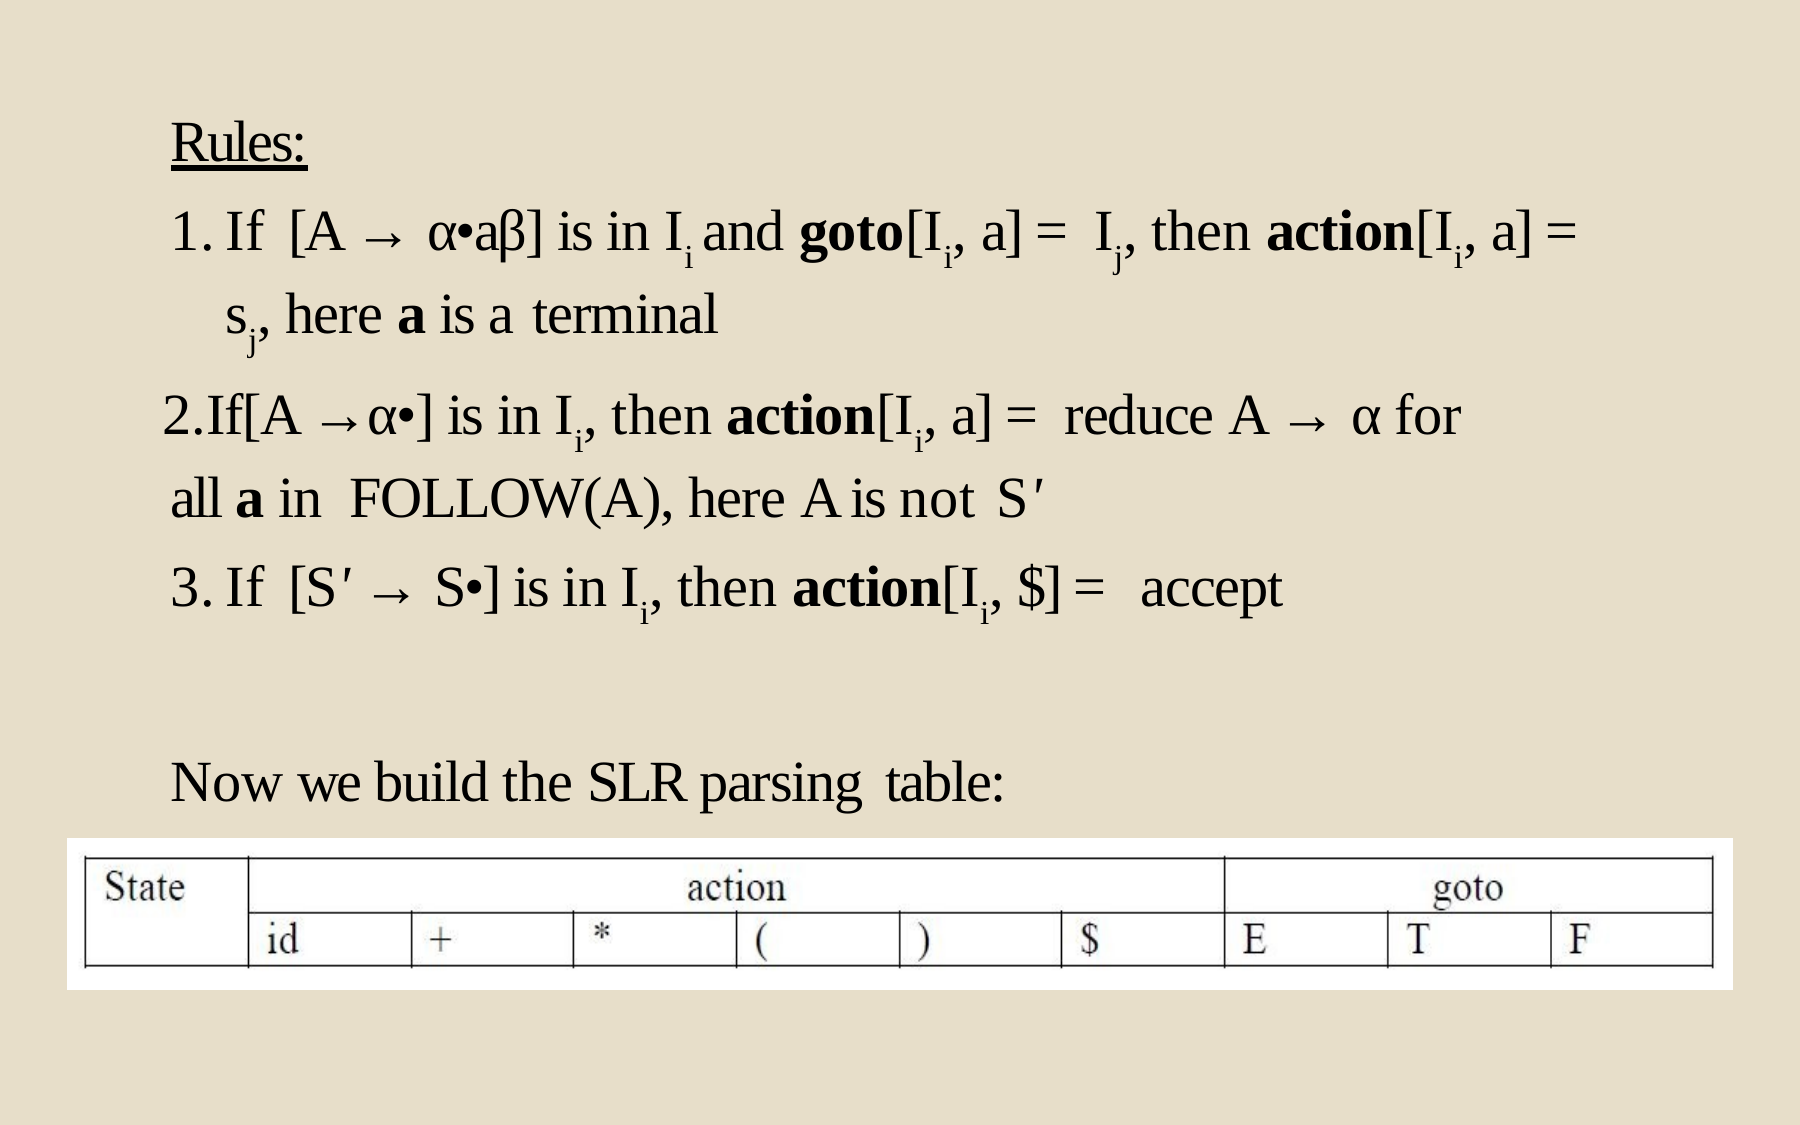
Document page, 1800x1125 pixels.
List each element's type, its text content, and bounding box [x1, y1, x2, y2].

text_box [67, 838, 1733, 990]
text_box Rules: If [A → α•aβ] is in Ii and goto[Ii, a] = Ij, then action[Ii, a] = sj, here a is a terminal If[A →α•] is in Ii, then action[Ii, a] = reduce A → α for all a in FOLLOW(A), here A is not S' If [S' → S•] is in Ii, then action[Ii, $] = accept Now we build the SLR parsing table: [162, 82, 1609, 814]
